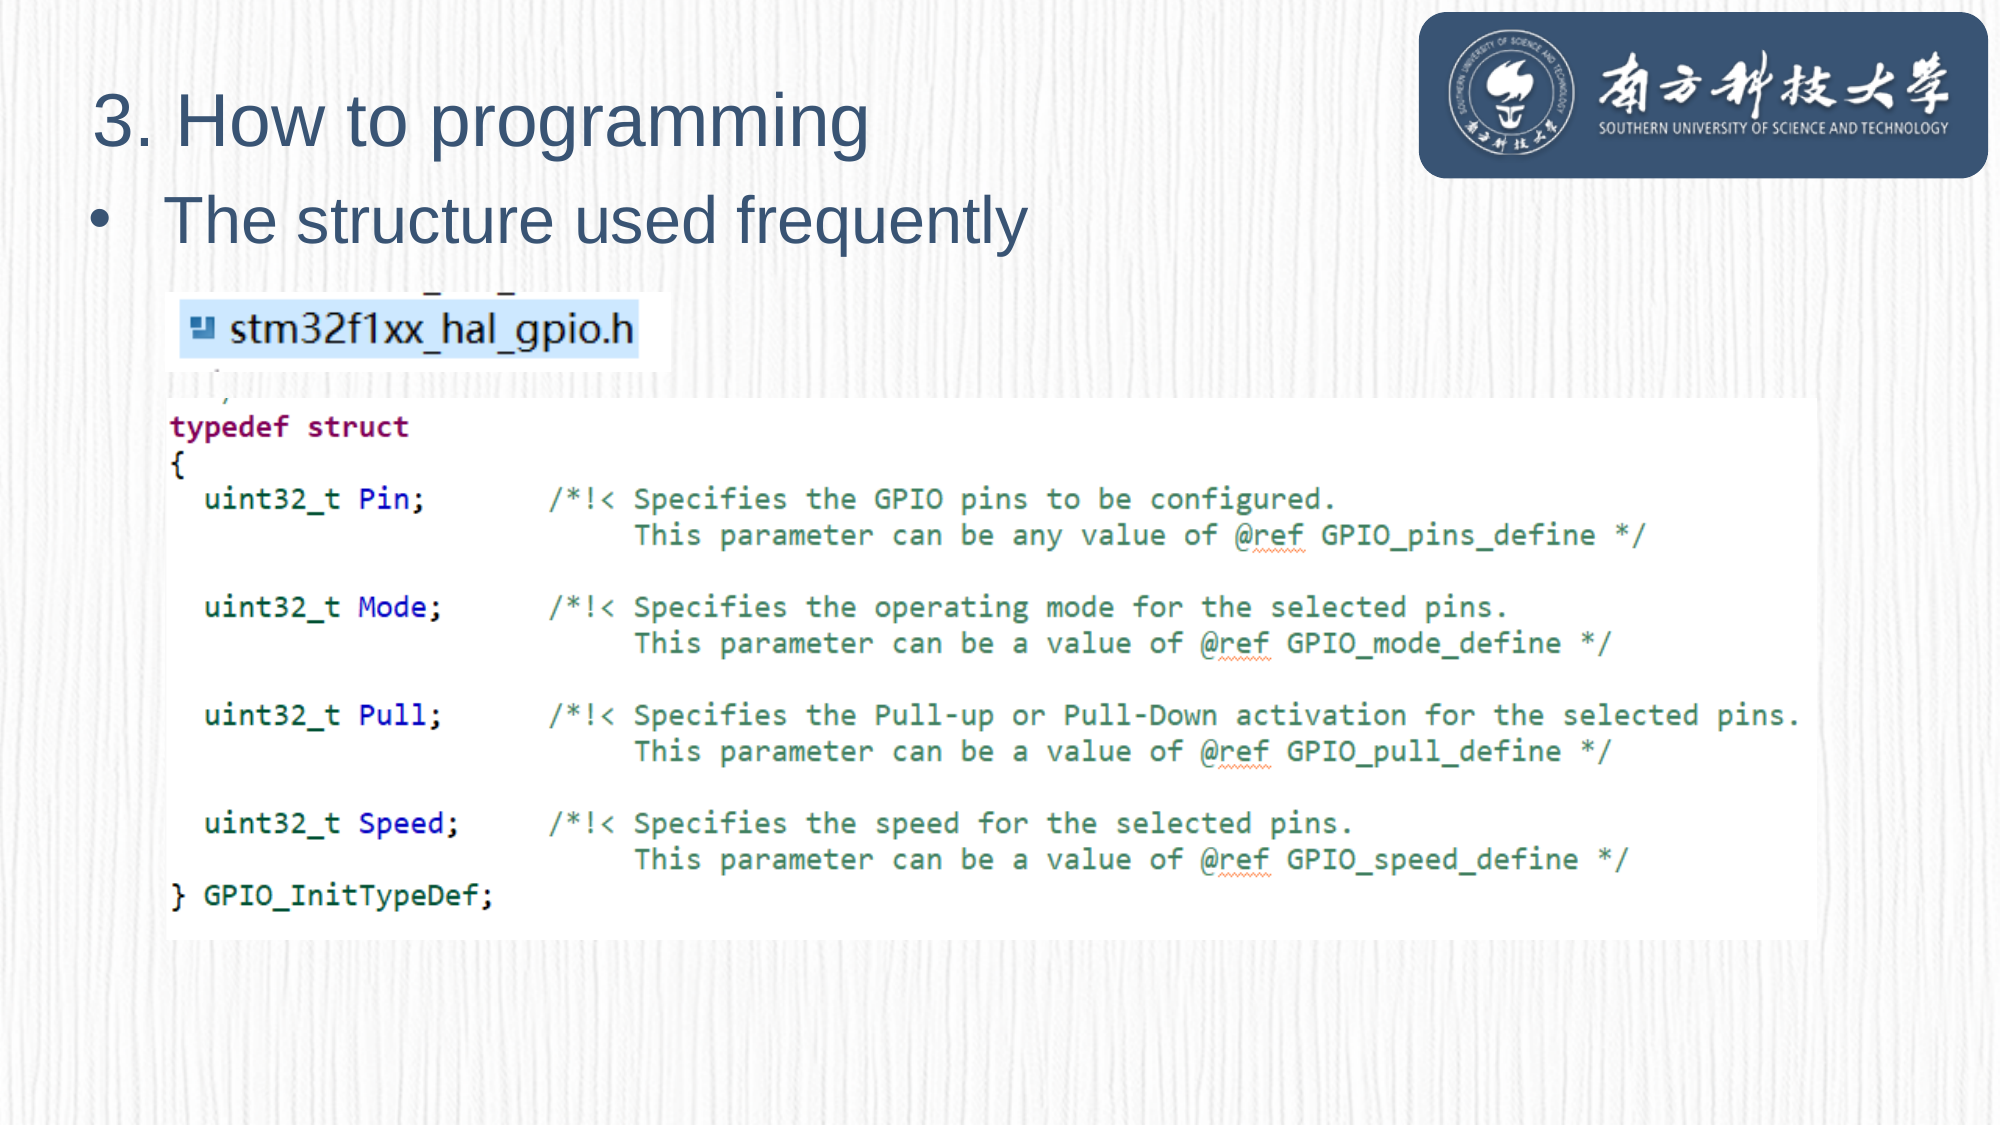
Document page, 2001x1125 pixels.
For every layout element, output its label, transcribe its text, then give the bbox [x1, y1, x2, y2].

text_box 3. How to programming [77, 64, 887, 169]
text_box The structure used frequently [73, 169, 1974, 265]
picture [0, 0, 2001, 1125]
